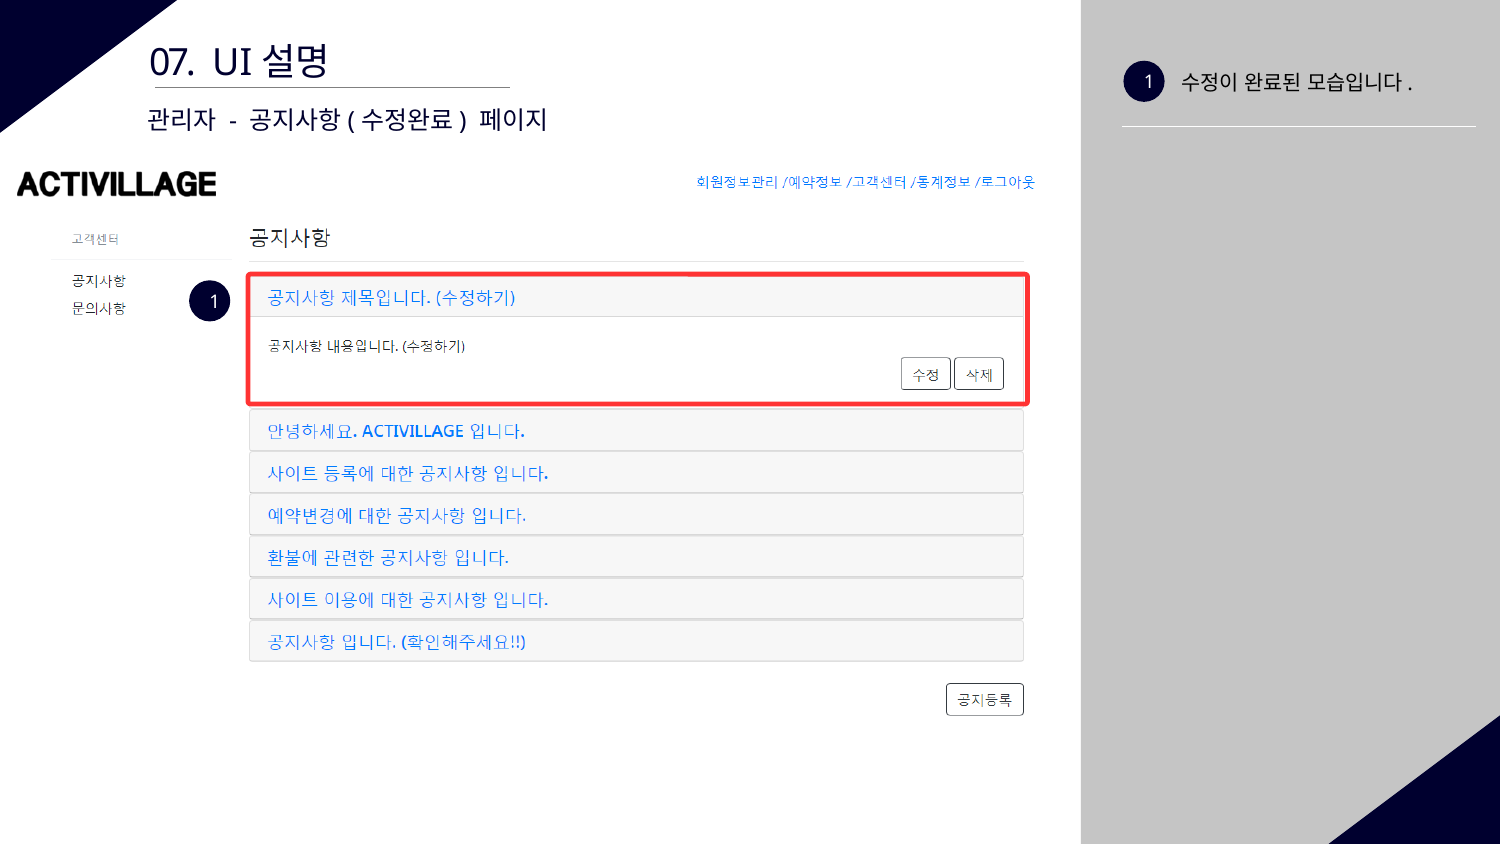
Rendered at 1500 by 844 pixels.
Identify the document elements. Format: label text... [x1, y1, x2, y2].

text_box 관리자 - 공지사항(수정완료) 페이지 [132, 97, 563, 142]
text_box 수정이 완료된 모습입니다. [1167, 61, 1428, 102]
picture [0, 147, 1064, 753]
text_box 07. [134, 30, 211, 90]
text_box UI설명 [211, 30, 346, 87]
text_box 1 [1121, 58, 1167, 104]
